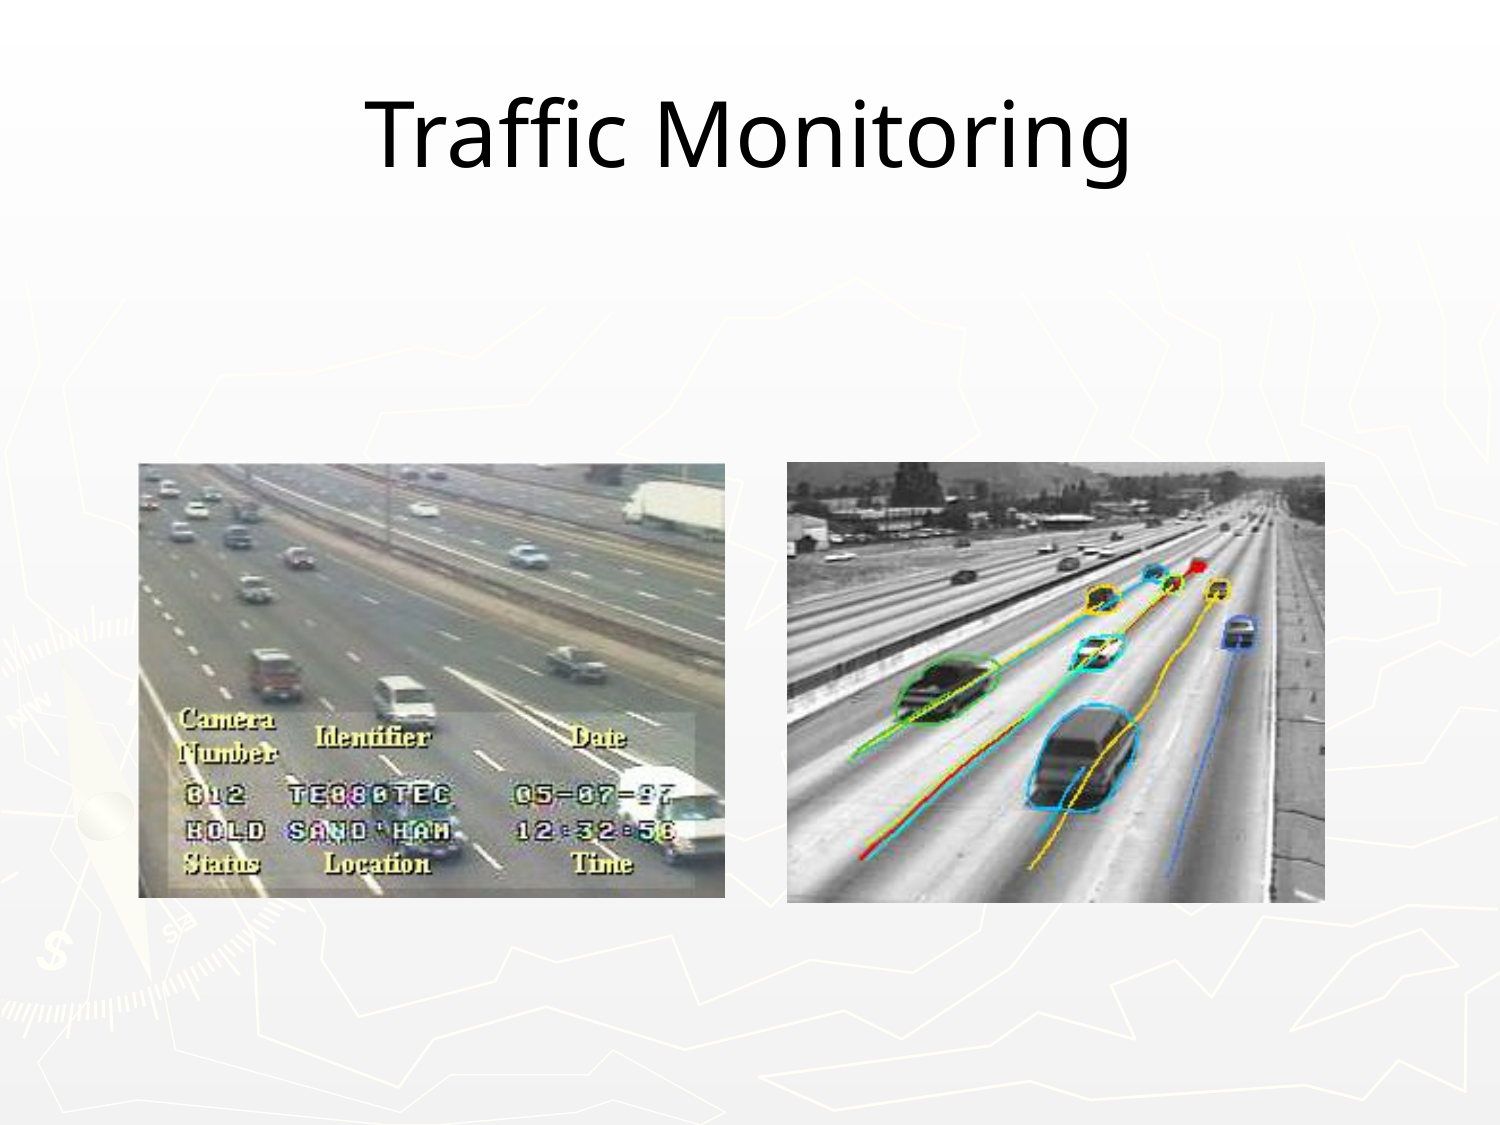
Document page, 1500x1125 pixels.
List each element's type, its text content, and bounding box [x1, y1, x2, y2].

picture [787, 462, 1326, 903]
title Traffic Monitoring [49, 37, 1451, 226]
picture [137, 462, 726, 899]
